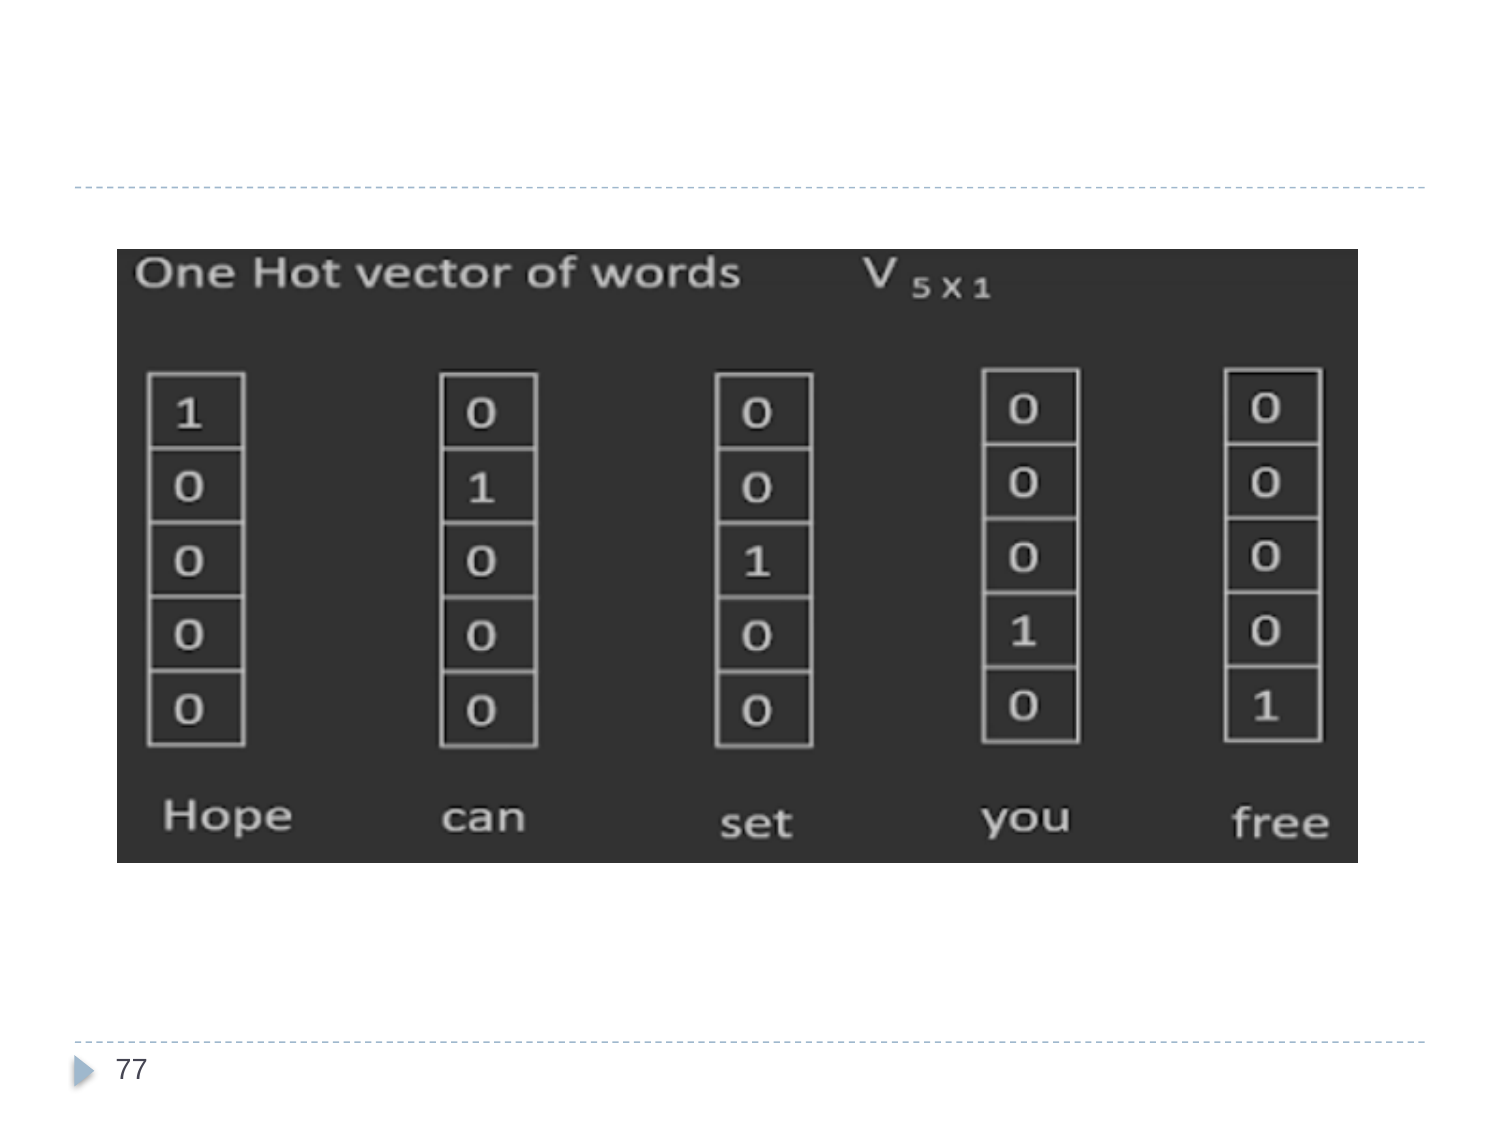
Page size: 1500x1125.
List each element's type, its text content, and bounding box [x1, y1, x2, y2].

slide_number 77 [100, 1042, 426, 1103]
picture [117, 249, 1358, 863]
